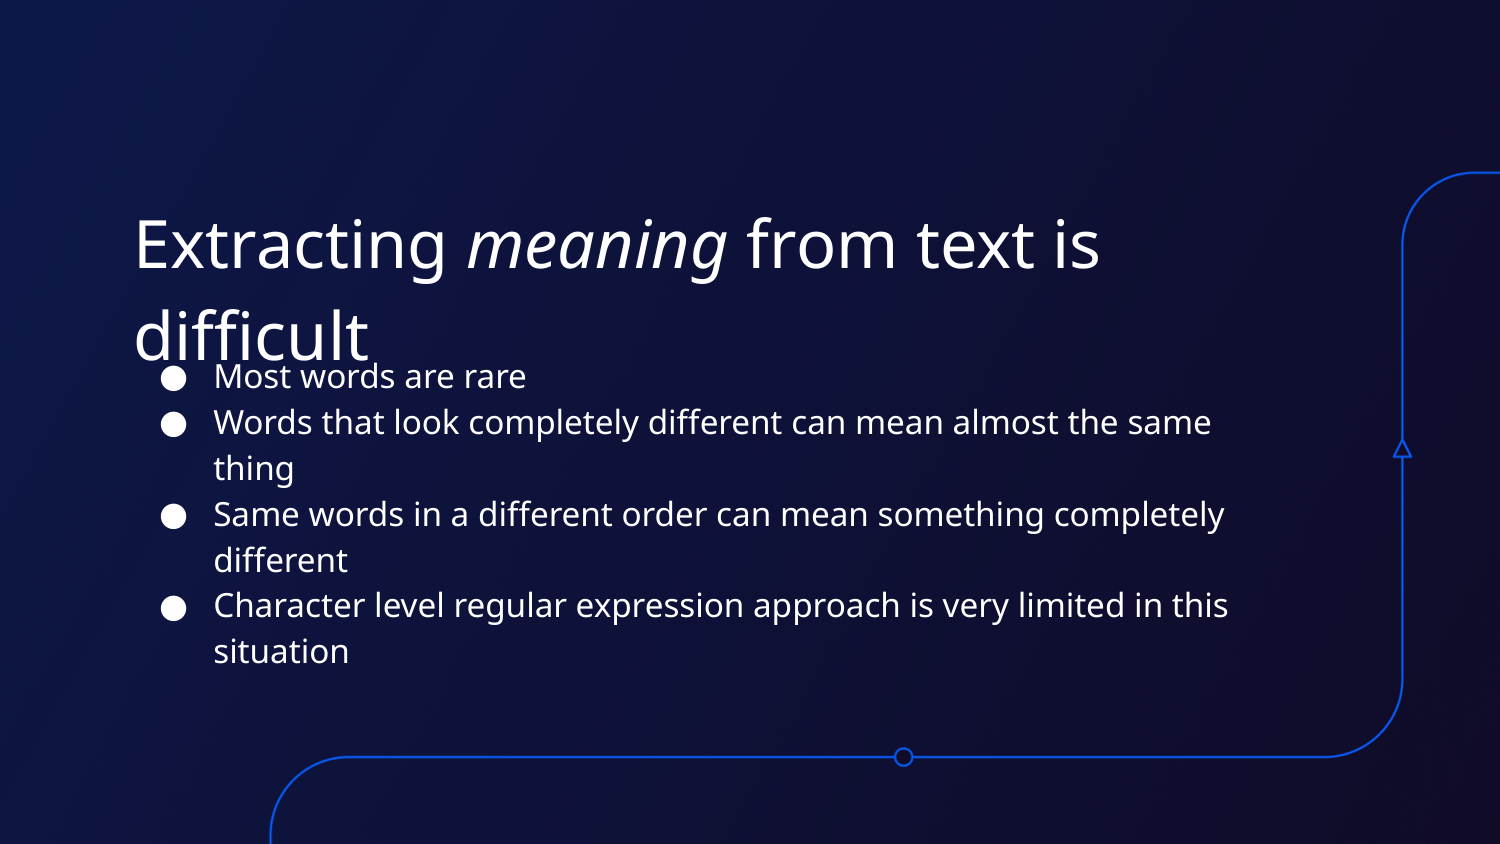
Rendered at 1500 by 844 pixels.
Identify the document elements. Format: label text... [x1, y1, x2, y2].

text_box Extracting meaning from text is difficult [118, 174, 1309, 389]
picture [0, 0, 1500, 844]
text_box Most words are rare Words that look completely different can mean almost the same thing Same words in a different order can mean something completely different Character level regular expression approach is very limited in this situation [123, 334, 1263, 778]
